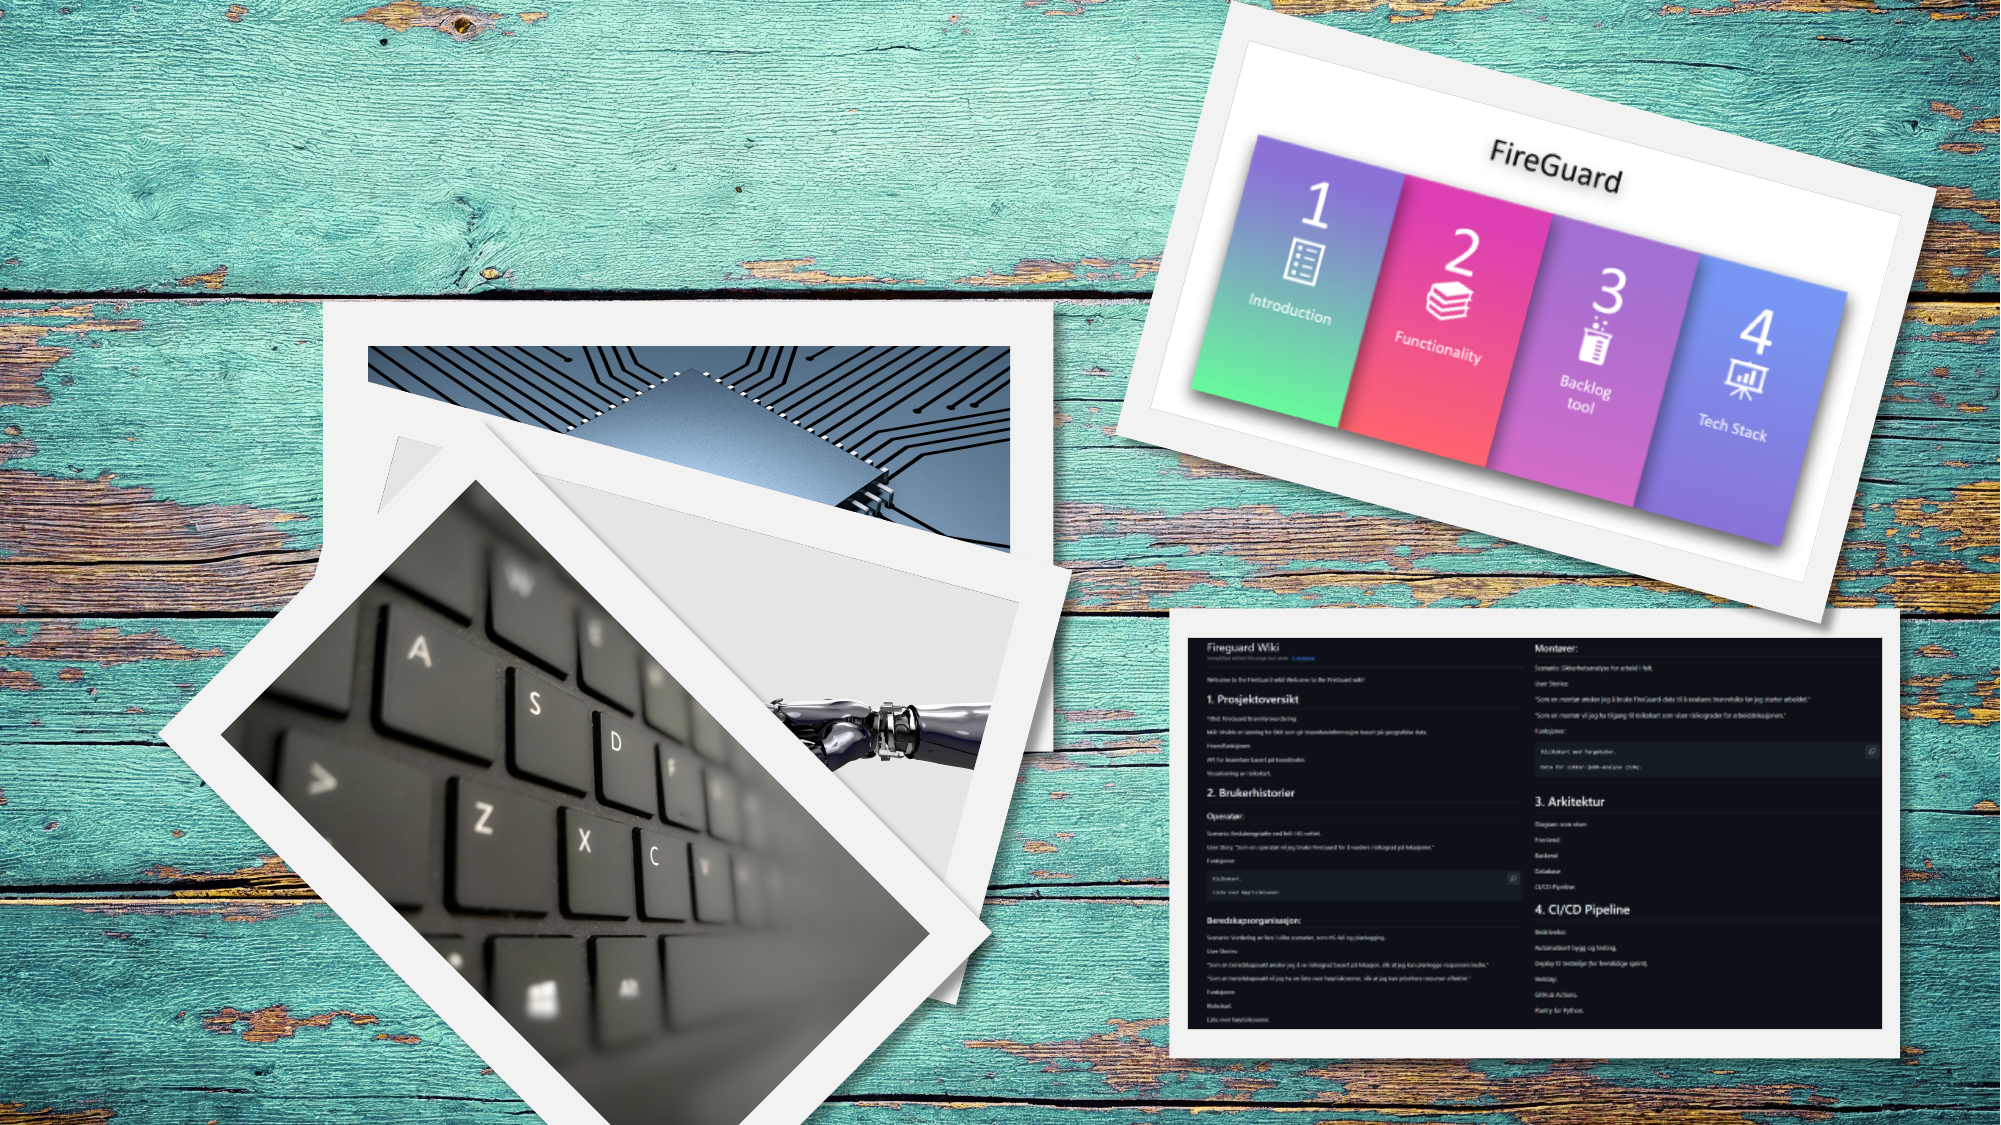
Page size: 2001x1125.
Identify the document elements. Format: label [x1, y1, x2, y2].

text_box [322, 301, 1055, 753]
text_box [801, 467, 1028, 919]
text_box [349, 467, 801, 1125]
picture [0, 0, 2000, 1125]
text_box [295, 467, 349, 919]
